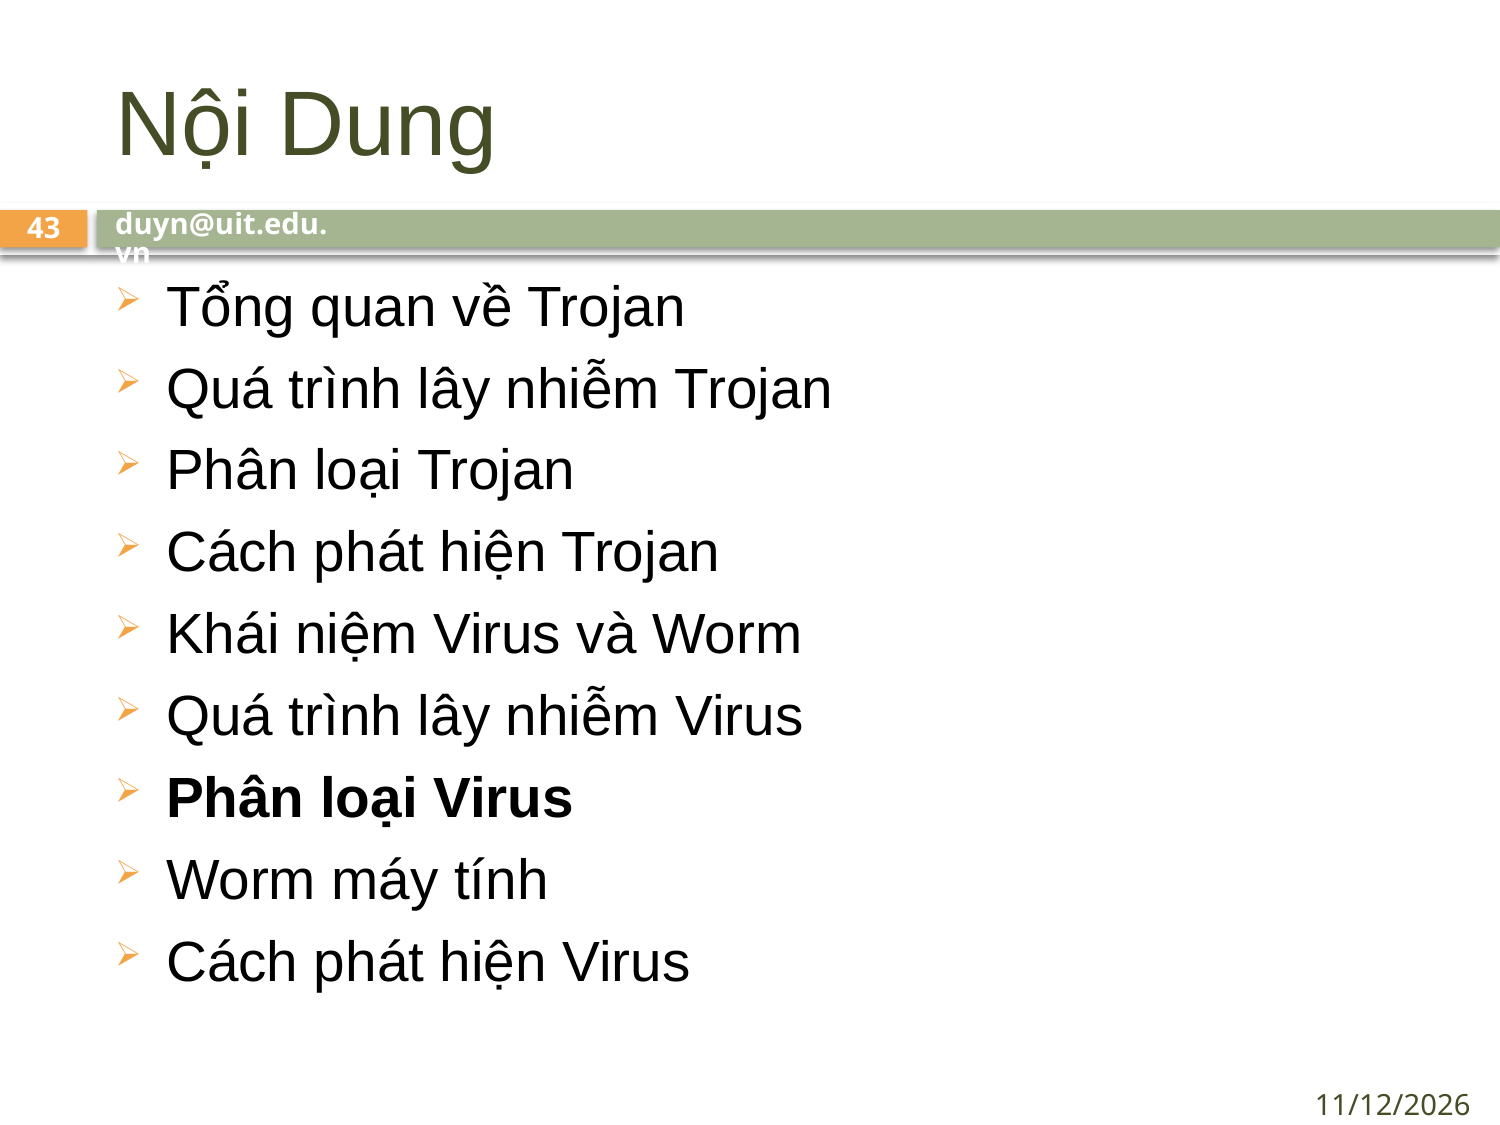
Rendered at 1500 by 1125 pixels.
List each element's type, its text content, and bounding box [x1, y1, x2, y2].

slide_number 43 [0, 208, 88, 249]
list Tổng quan về Trojan Quá trình lây nhiễm Trojan Phân loại Trojan Cách phát hiện Trojan Khái niệm Virus và Worm Quá trình lây nhiễm Virus Phân loại Virus Worm máy tính Cách phát hiện Virus [100, 262, 1438, 1000]
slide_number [1299, 1087, 1500, 1125]
title Nội Dung [100, 37, 1438, 200]
footer duyn@uit.edu.vn [100, 208, 351, 243]
